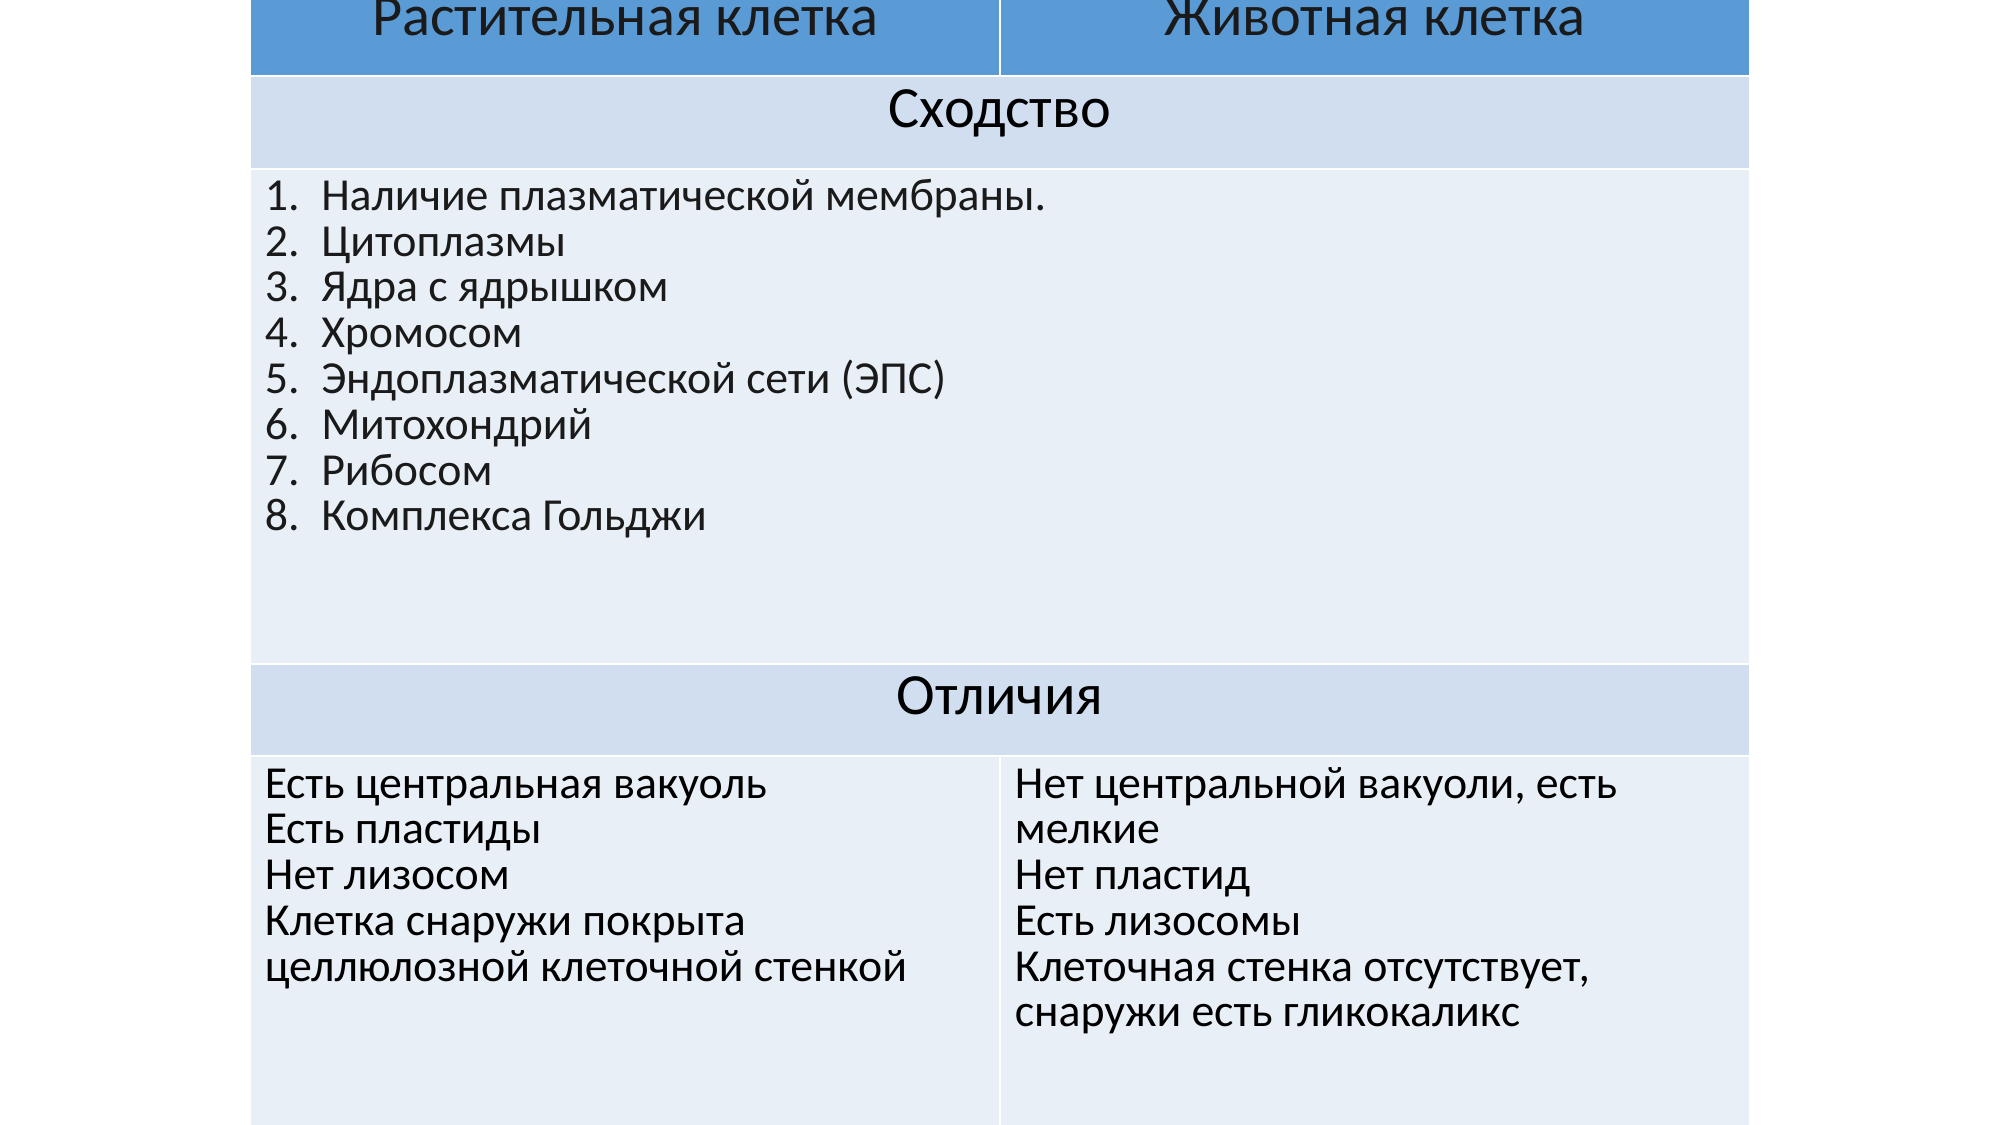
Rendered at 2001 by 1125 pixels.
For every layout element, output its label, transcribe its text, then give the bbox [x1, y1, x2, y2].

table_cell Отличия [251, 665, 1749, 755]
table_cell Сходство [251, 77, 1749, 168]
table_cell Наличие плазматической мембраны. Цитоплазмы Ядра с ядрышком Хромосом Эндоплазматической сети (ЭПС) Митохондрий Рибосом Комплекса Гольджи [251, 170, 1749, 663]
table_cell Нет центральной вакуоли, есть мелкие Нет пластид Есть лизосомы Клеточная стенка отсутствует, снаружи есть гликокаликс [1001, 757, 1749, 1125]
table_header Растительная клетка [251, 0, 999, 75]
table_cell Есть центральная вакуоль Есть пластиды Нет лизосом Клетка снаружи покрыта целлюлозной клеточной стенкой [251, 757, 999, 1125]
table_header Животная клетка [1001, 0, 1749, 75]
